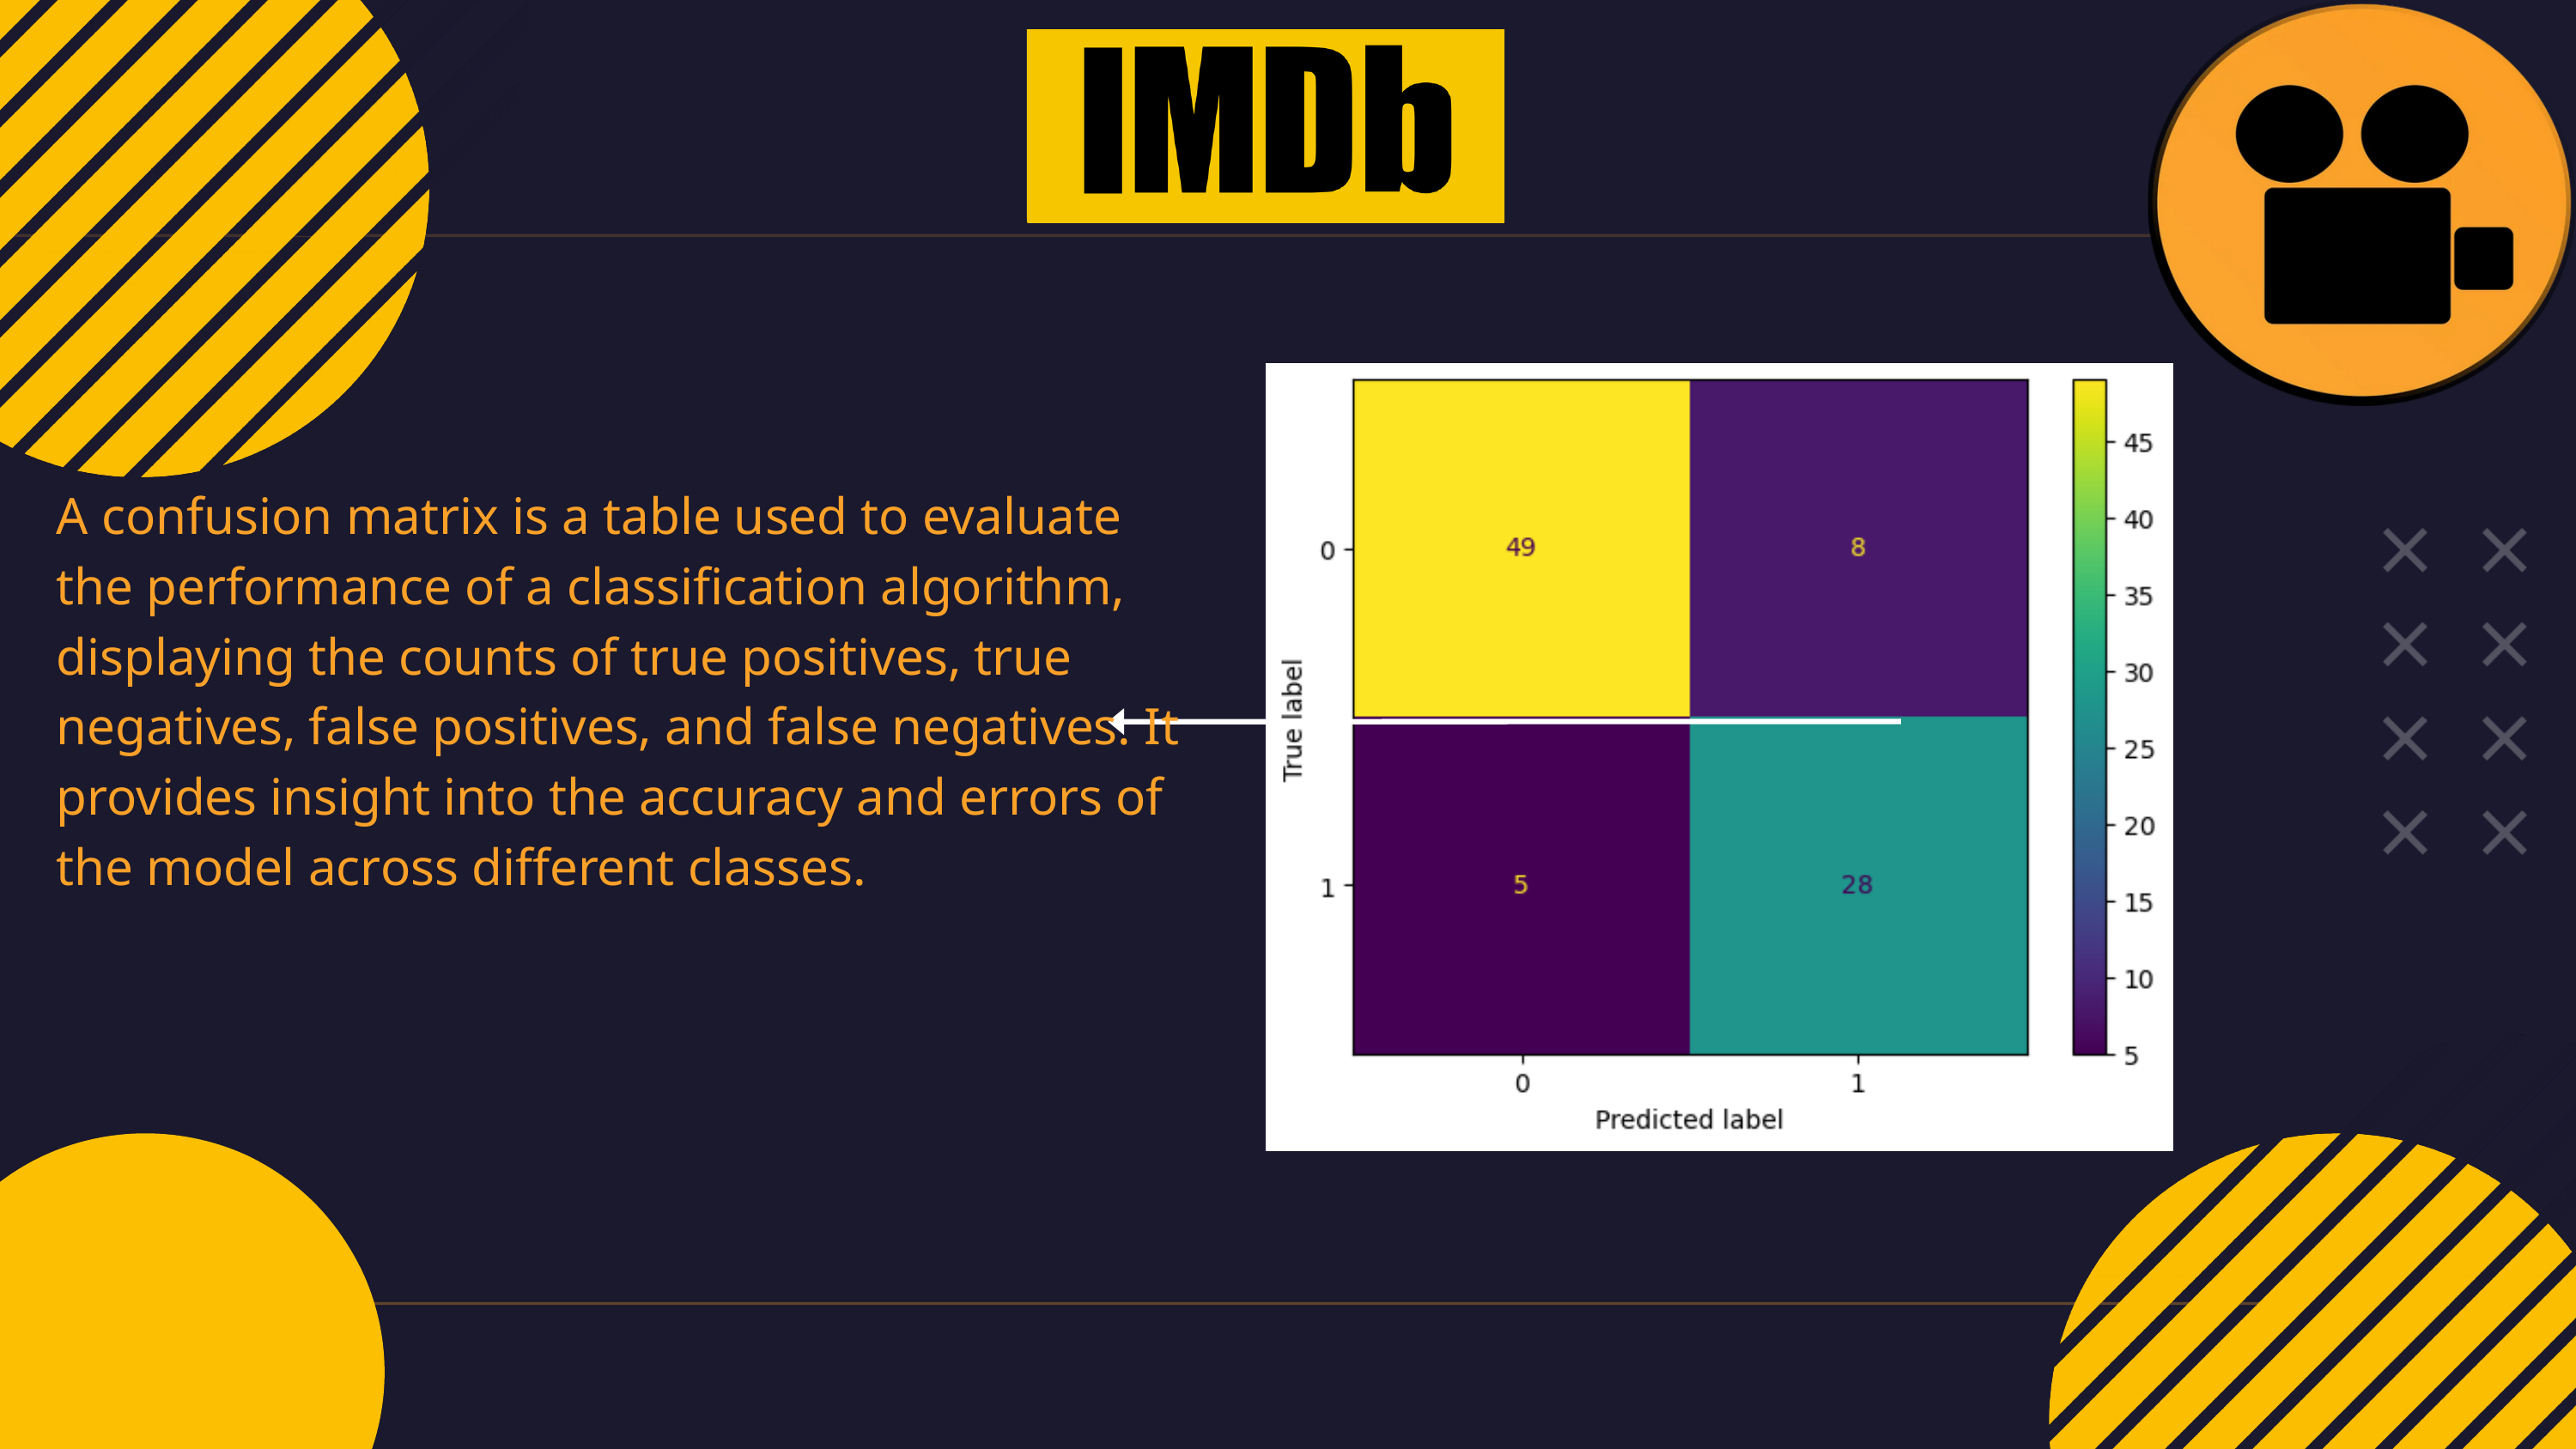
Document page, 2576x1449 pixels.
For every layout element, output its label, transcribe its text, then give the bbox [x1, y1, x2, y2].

text_box [1266, 363, 2173, 1151]
text_box [0, 0, 528, 220]
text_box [0, 1132, 385, 1449]
text_box [0, 258, 528, 477]
text_box [2049, 1034, 2576, 1449]
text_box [0, 222, 2184, 248]
text_box [2383, 528, 2576, 856]
text_box [1026, 29, 1505, 220]
text_box [2148, 0, 2576, 406]
text_box A confusion matrix is a table used to evaluate the performance of a classification algorithm, displaying the counts of true positives, true negatives, false positives, and false negatives. It provides insight into the accuracy and errors of the model across different classes. [56, 474, 1205, 895]
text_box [388, 1291, 2555, 1316]
